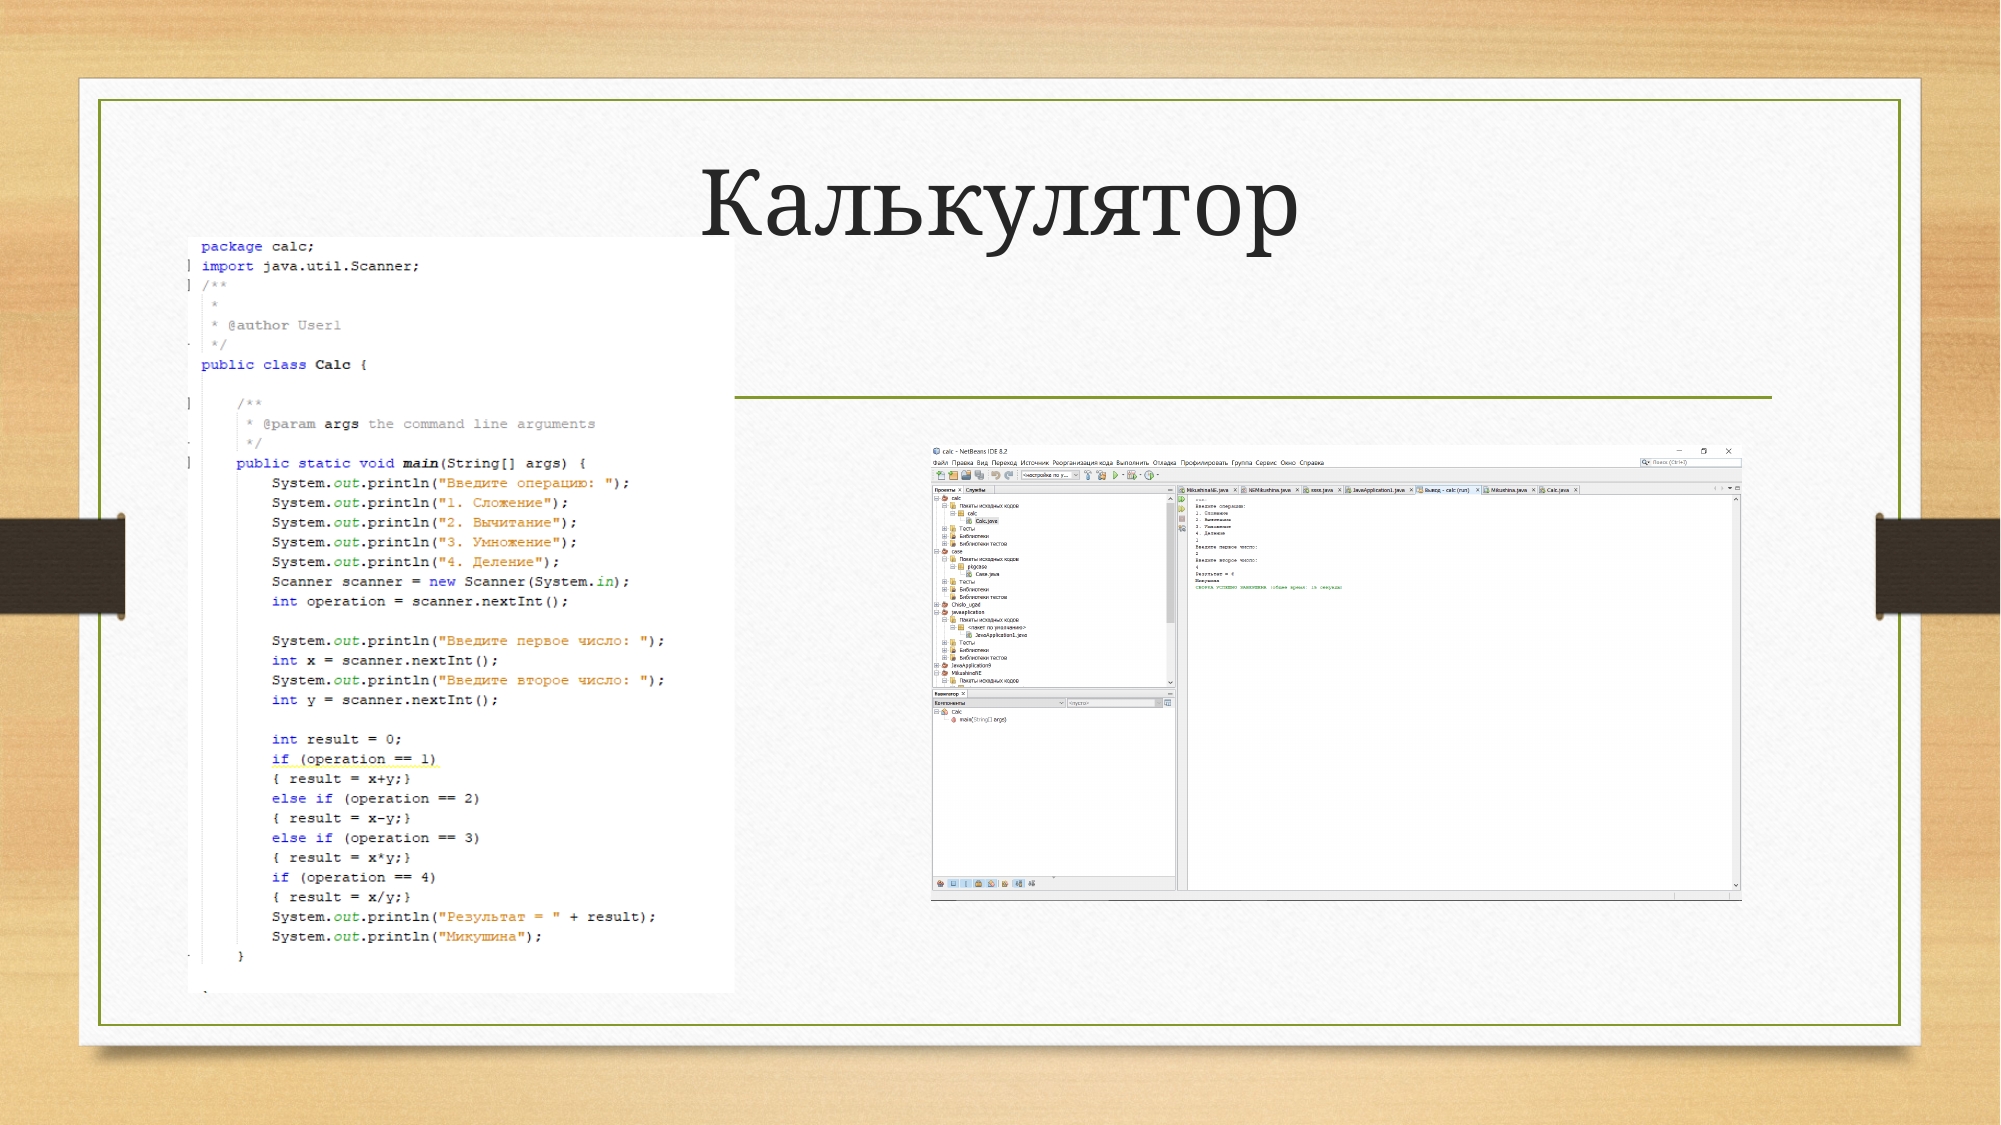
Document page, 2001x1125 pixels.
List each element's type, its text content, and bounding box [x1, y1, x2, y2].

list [931, 445, 1742, 902]
title Калькулятор [213, 91, 1788, 306]
picture [0, 0, 2001, 1125]
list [187, 237, 735, 993]
